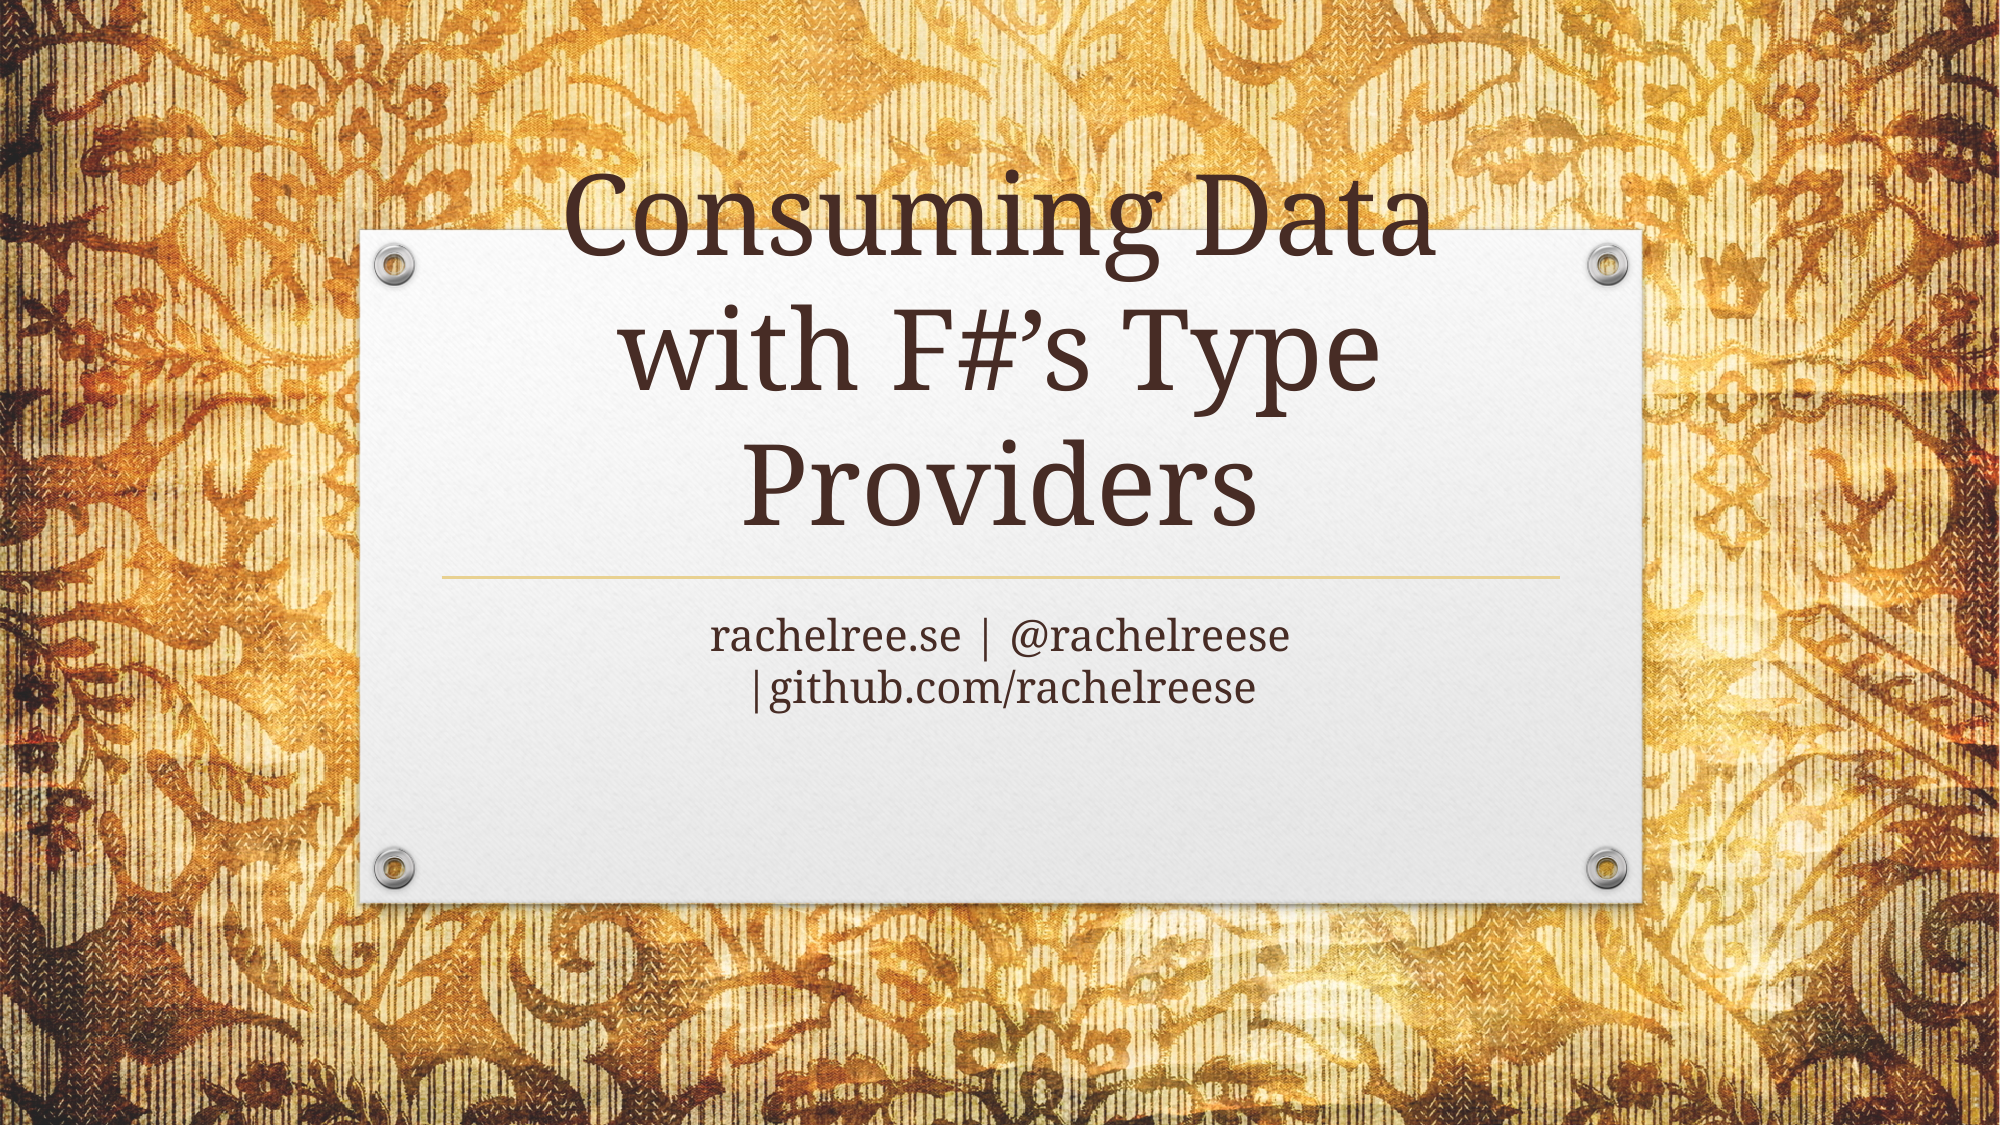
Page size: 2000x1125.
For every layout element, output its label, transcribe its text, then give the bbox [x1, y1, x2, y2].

title Consuming Data with F#’s Type Providers [441, 306, 1560, 556]
picture [0, 0, 2000, 1125]
subtitle rachelree.se | @rachelreese |github.com/rachelreese [441, 600, 1560, 817]
